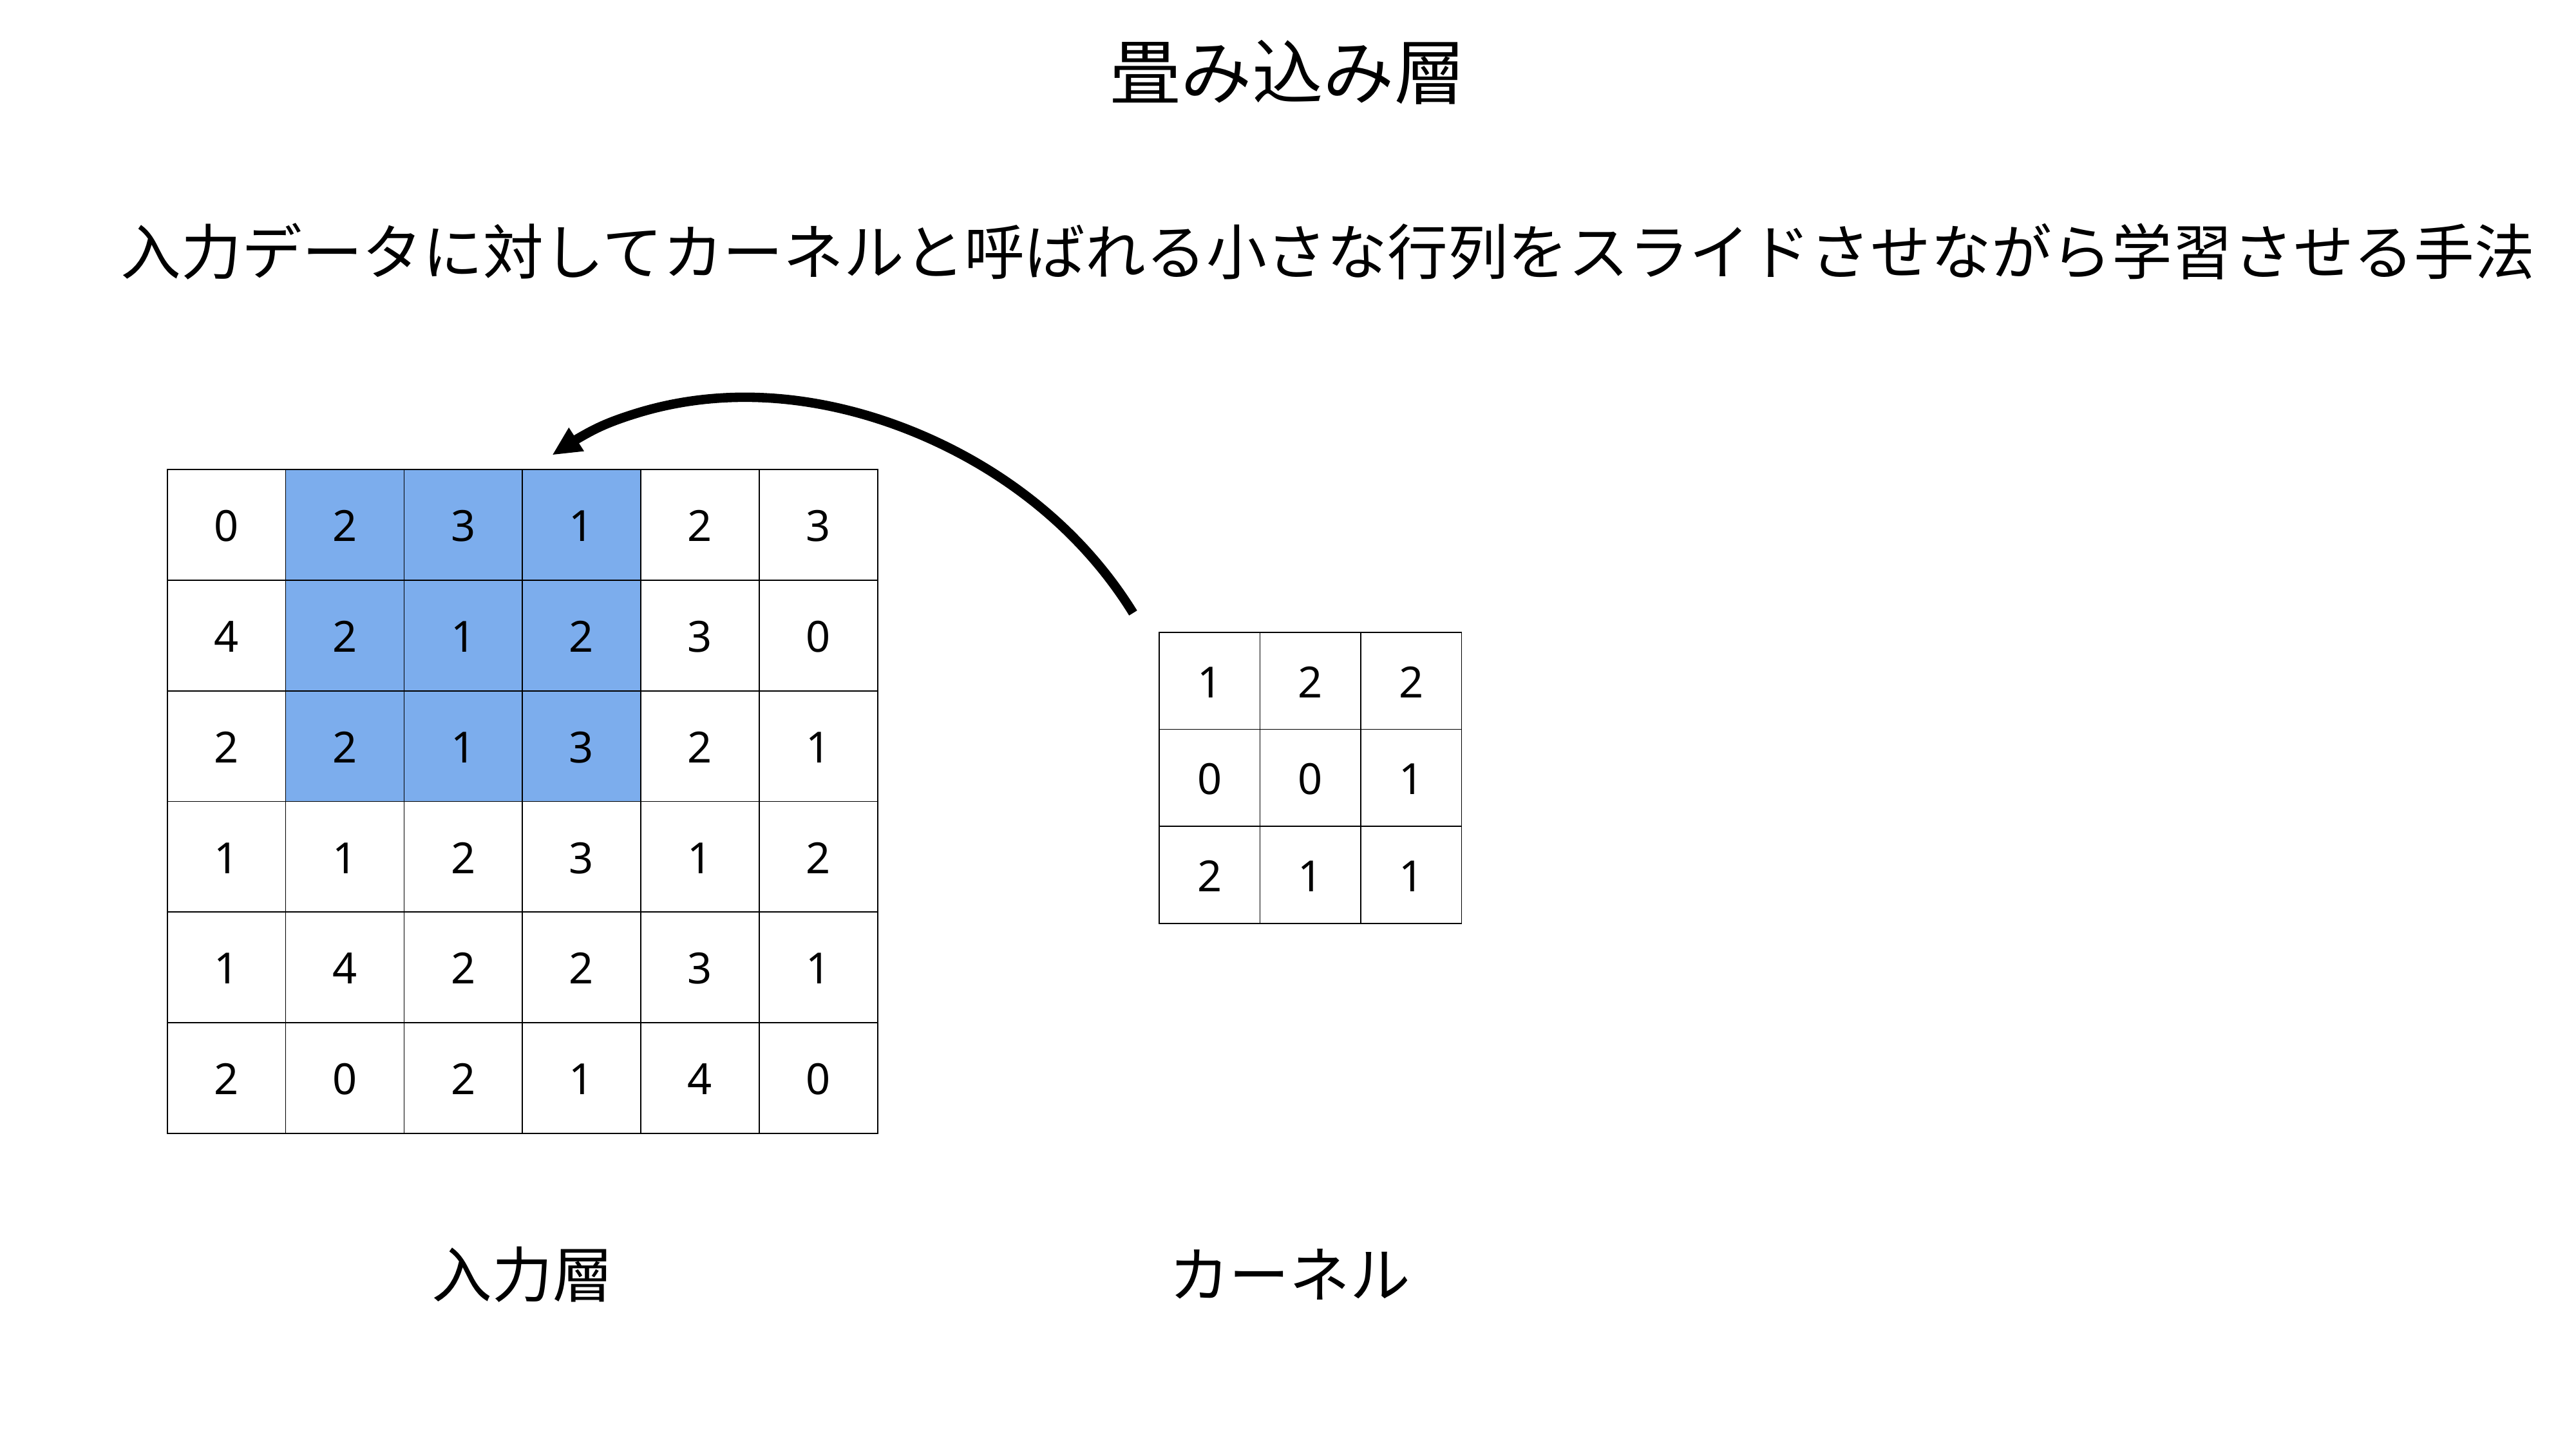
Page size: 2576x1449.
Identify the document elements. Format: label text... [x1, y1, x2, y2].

table_header 2 [286, 470, 404, 580]
table_header 2 [641, 479, 759, 580]
table_cell 2 [523, 913, 640, 1022]
table_cell 1 [1361, 730, 1461, 826]
table_cell 1 [404, 692, 522, 801]
table_cell 3 [641, 581, 759, 690]
table_cell 2 [286, 692, 404, 801]
table_cell 2 [641, 692, 759, 801]
table_cell 2 [168, 692, 285, 801]
table_cell 1 [760, 913, 877, 1022]
table_cell 0 [1260, 730, 1360, 826]
table_cell 2 [404, 1023, 522, 1133]
table_cell 2 [286, 581, 404, 690]
table_cell 1 [523, 1023, 640, 1133]
table_cell 4 [286, 913, 404, 1022]
table_cell 2 [404, 913, 522, 1022]
table_cell 0 [1160, 730, 1260, 826]
text_box カーネル [1163, 1239, 1416, 1316]
table_cell 0 [286, 1023, 404, 1133]
table_cell 3 [523, 692, 640, 801]
table_cell 2 [168, 1023, 285, 1133]
text_box 入力データに対してカーネルと呼ばれる小さな行列をスライドさせながら学習させる手法 [115, 216, 2540, 293]
table_header 1 [1160, 633, 1260, 729]
table_cell 1 [168, 913, 285, 1022]
table_header 0 [168, 470, 285, 580]
table_cell 2 [1160, 827, 1260, 923]
table_cell 1 [168, 802, 285, 911]
table_cell 2 [523, 581, 640, 690]
table_cell 1 [641, 802, 759, 911]
table_cell 1 [286, 802, 404, 911]
table_header 1 [523, 470, 640, 580]
text_box [553, 397, 1133, 613]
table_cell 3 [523, 802, 640, 911]
table_cell 1 [1260, 827, 1360, 923]
text_box 入力層 [426, 1239, 619, 1316]
table_cell 2 [760, 802, 877, 911]
table_header 3 [404, 470, 522, 580]
table_cell 1 [1361, 827, 1461, 923]
table_header 3 [760, 511, 877, 580]
table_cell 1 [404, 581, 522, 690]
table_cell 0 [760, 581, 877, 690]
table_cell 0 [760, 1023, 877, 1133]
table_cell 2 [404, 802, 522, 911]
table_cell 1 [760, 692, 877, 801]
table_cell 3 [641, 913, 759, 1022]
table_header 2 [1260, 633, 1360, 729]
table_header 2 [1361, 633, 1461, 729]
table_cell 4 [168, 581, 285, 690]
text_box 畳み込み層 [1104, 32, 1472, 120]
table_cell 4 [641, 1023, 759, 1133]
